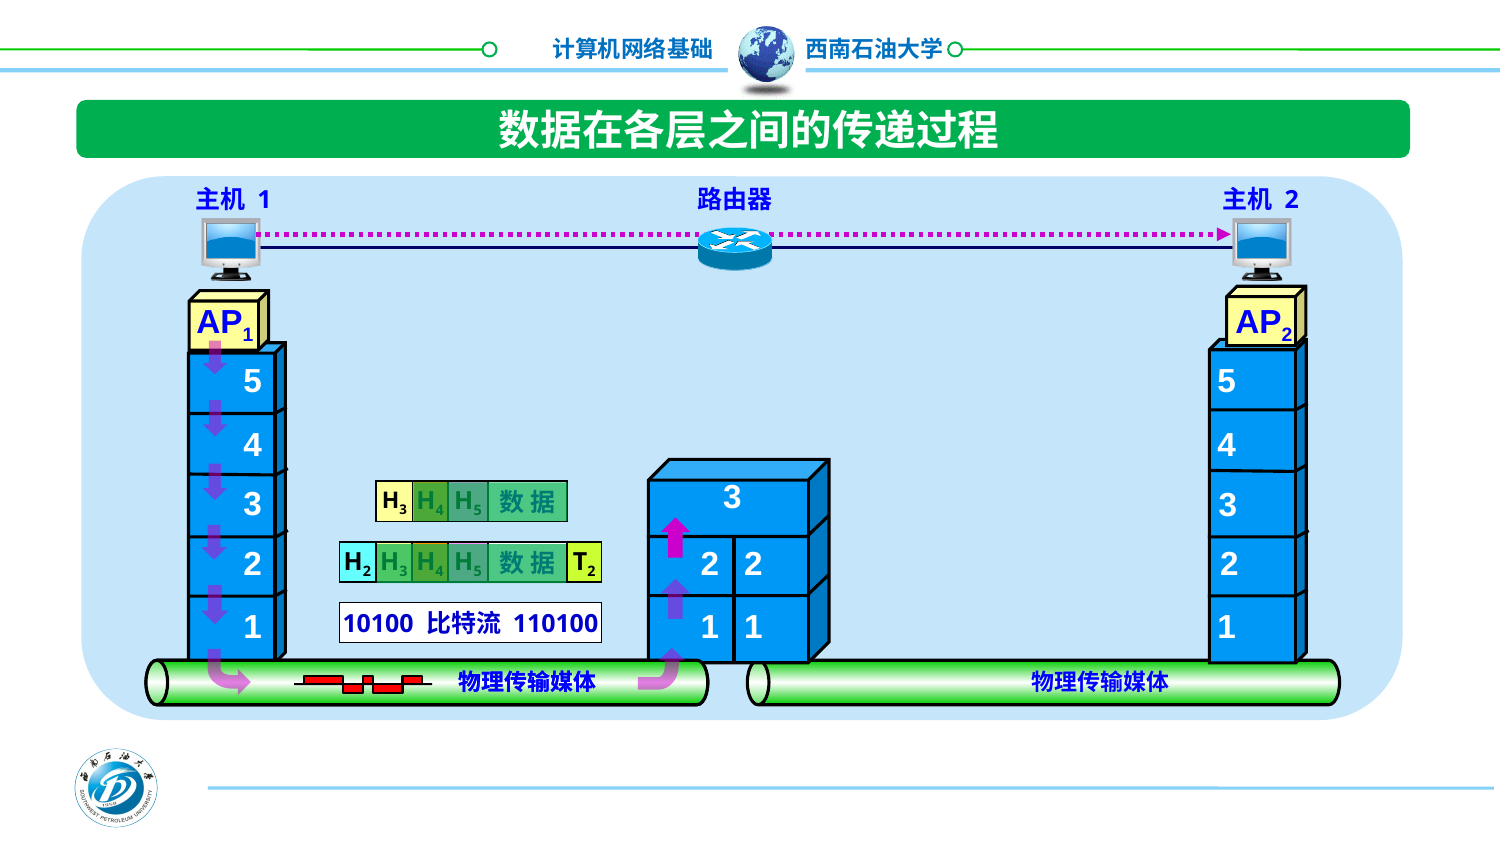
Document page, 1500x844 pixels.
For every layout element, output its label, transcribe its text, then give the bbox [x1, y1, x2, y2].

text_box 主机 1 [180, 176, 287, 221]
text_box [375, 541, 568, 583]
picture [713, 232, 734, 238]
text_box [208, 672, 251, 695]
picture [697, 259, 773, 271]
text_box [747, 660, 1340, 705]
text_box 物理传输媒体 [1016, 660, 1185, 703]
text_box [79, 174, 1405, 723]
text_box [180, 290, 289, 663]
picture [712, 241, 732, 251]
picture [738, 232, 758, 239]
picture [736, 24, 796, 99]
picture [74, 748, 158, 828]
text_box [774, 235, 779, 246]
picture [196, 214, 265, 283]
text_box [193, 221, 272, 289]
text_box H2 [339, 541, 375, 583]
text_box 10100 比特流 110100 [339, 602, 602, 643]
text_box 主机 2 [1208, 176, 1314, 221]
text_box [145, 660, 708, 705]
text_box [293, 675, 433, 693]
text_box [375, 480, 568, 522]
text_box 路由器 [682, 176, 788, 221]
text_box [1201, 285, 1309, 663]
text_box [690, 235, 695, 246]
text_box T2 [568, 541, 602, 583]
text_box [637, 672, 678, 690]
text_box 物理传输媒体 [443, 660, 612, 703]
list 数据在各层之间的传递过程 [204, 99, 1293, 158]
picture [1227, 214, 1296, 283]
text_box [646, 459, 830, 663]
picture [737, 242, 759, 250]
picture [697, 226, 773, 242]
text_box [1220, 249, 1227, 285]
text_box [690, 249, 779, 277]
